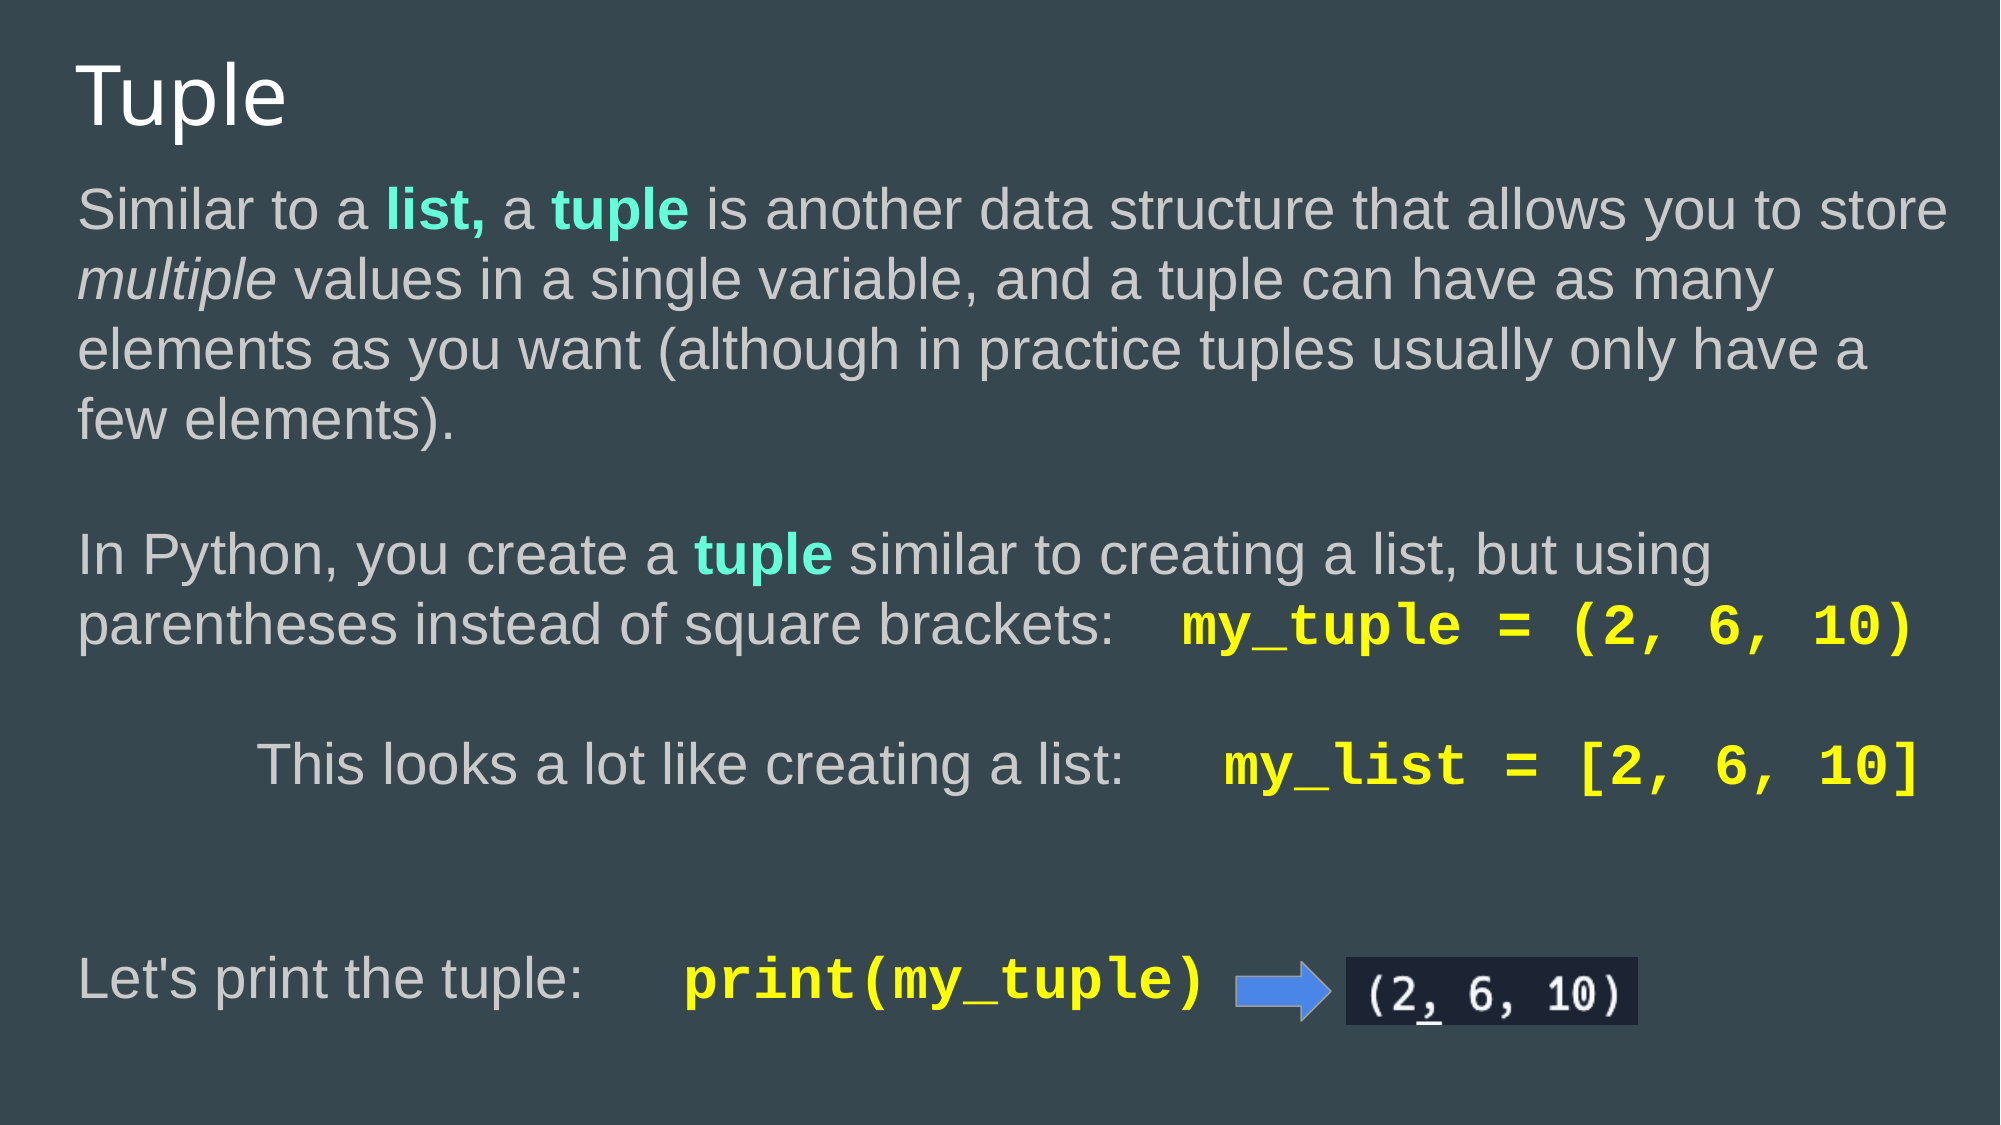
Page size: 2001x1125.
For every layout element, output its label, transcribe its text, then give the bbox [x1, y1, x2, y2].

list Similar to a list, a tuple is another data structure that allows you to store multiple values in a single variable, and a tuple can have as many elements as you want (although in practice tuples usually only have a few elements). In Python, you create a tuple similar to creating a list, but using parentheses instead of square brackets: my_tuple = (2, 6, 10) This looks a lot like creating a list: my_list = [2, 6, 10] Let's print the tuple: print(my_tuple) [57, 150, 1981, 1060]
text_box [1236, 961, 1331, 1022]
picture [1346, 957, 1638, 1025]
title Tuple [55, 22, 1920, 148]
